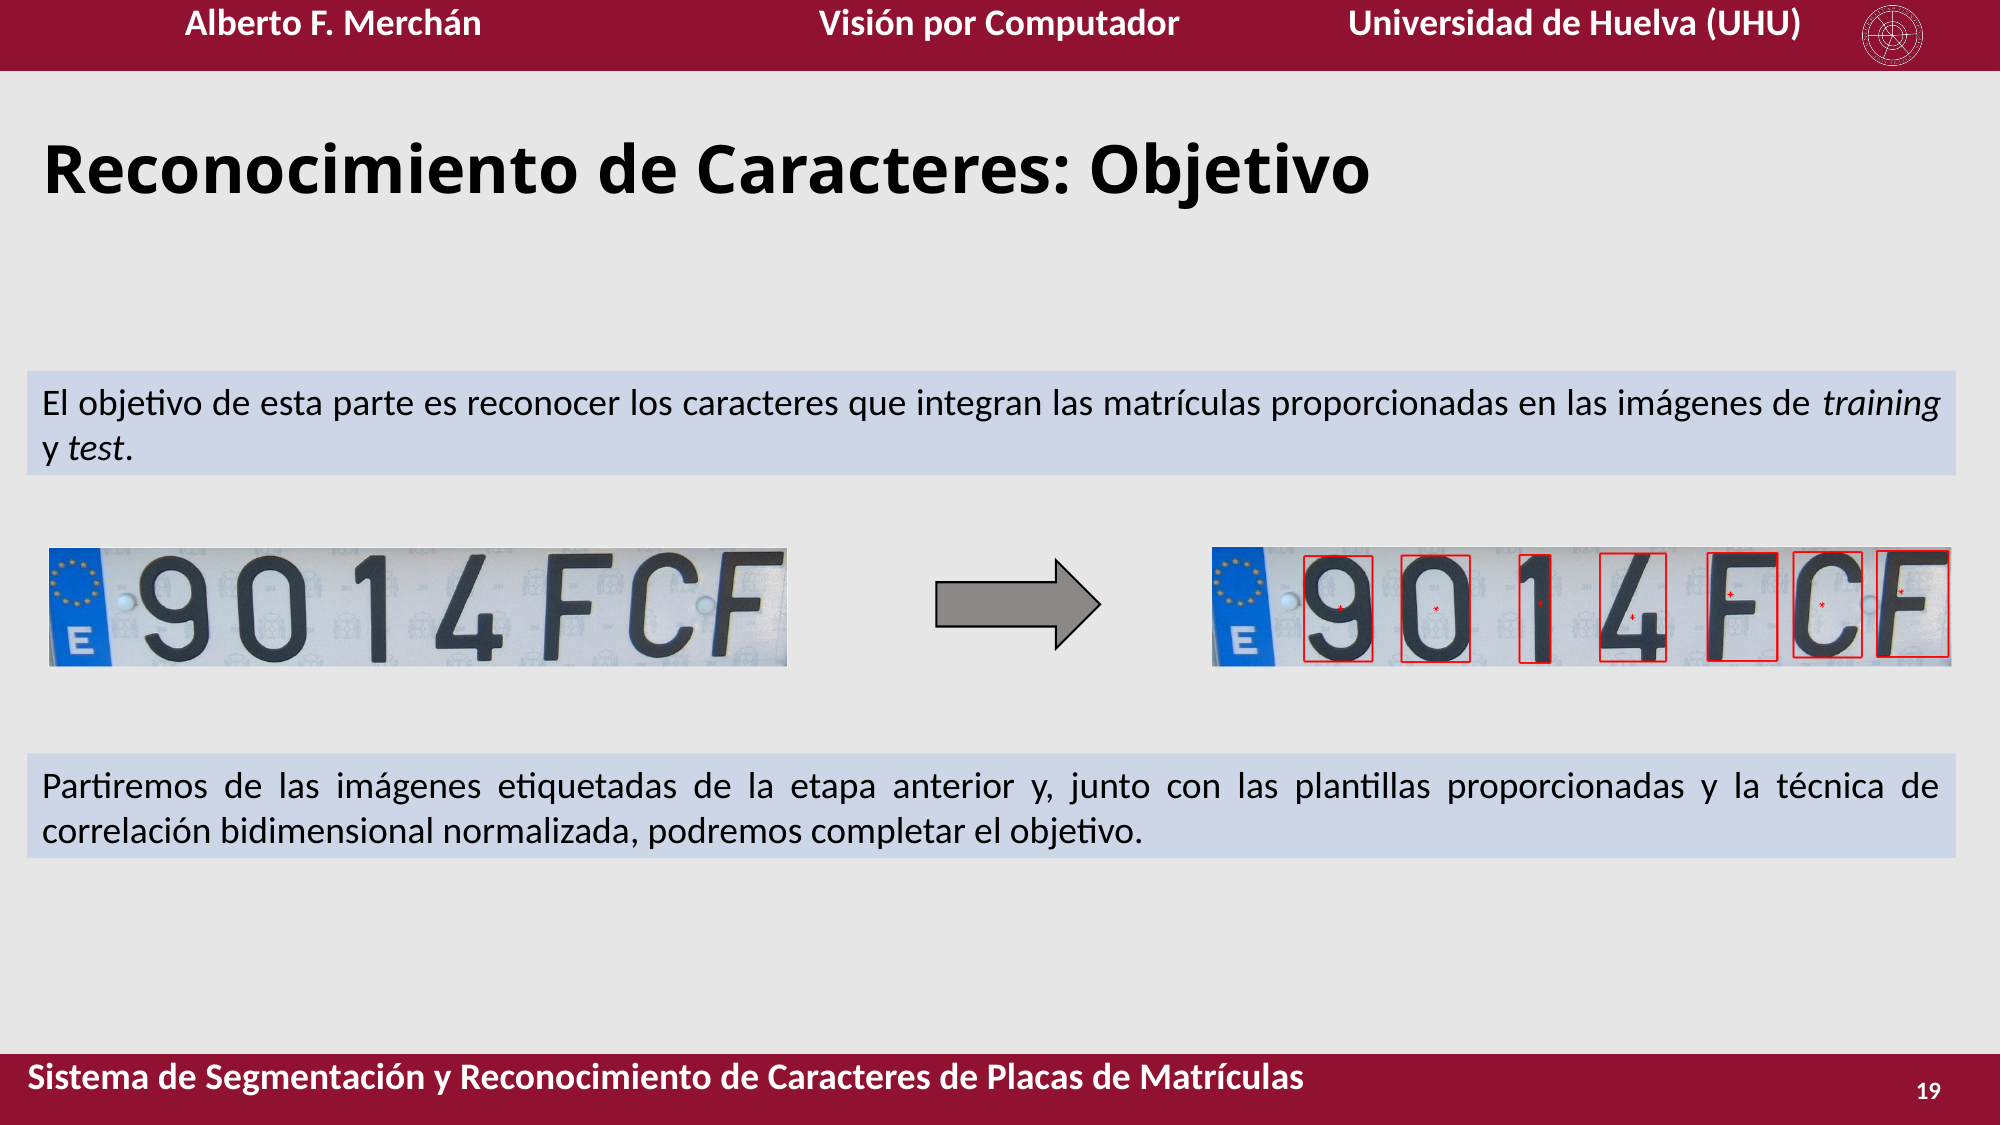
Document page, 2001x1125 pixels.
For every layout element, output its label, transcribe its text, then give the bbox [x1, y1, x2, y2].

table_header Sistema de Segmentación y Reconocimiento de Caracteres de Placas de Matrículas [0, 1054, 1333, 1125]
text_box [935, 557, 1102, 652]
text_box Partiremos de las imágenes etiquetadas de la etapa anterior y, junto con las plantillas proporcionadas y la técnica de correlación bidimensional normalizada, podremos completar el objetivo. [27, 753, 1957, 859]
table_header [1333, 1054, 2000, 1125]
picture [48, 547, 788, 668]
text_box El objetivo de esta parte es reconocer los caracteres que integran las matrículas proporcionadas en las imágenes de training y test. [27, 370, 1957, 476]
picture [1212, 546, 1952, 667]
slide_number 19 [1506, 1059, 1957, 1120]
title Reconocimiento de Caracteres: Objetivo [27, 124, 1973, 220]
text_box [0, 0, 2000, 71]
